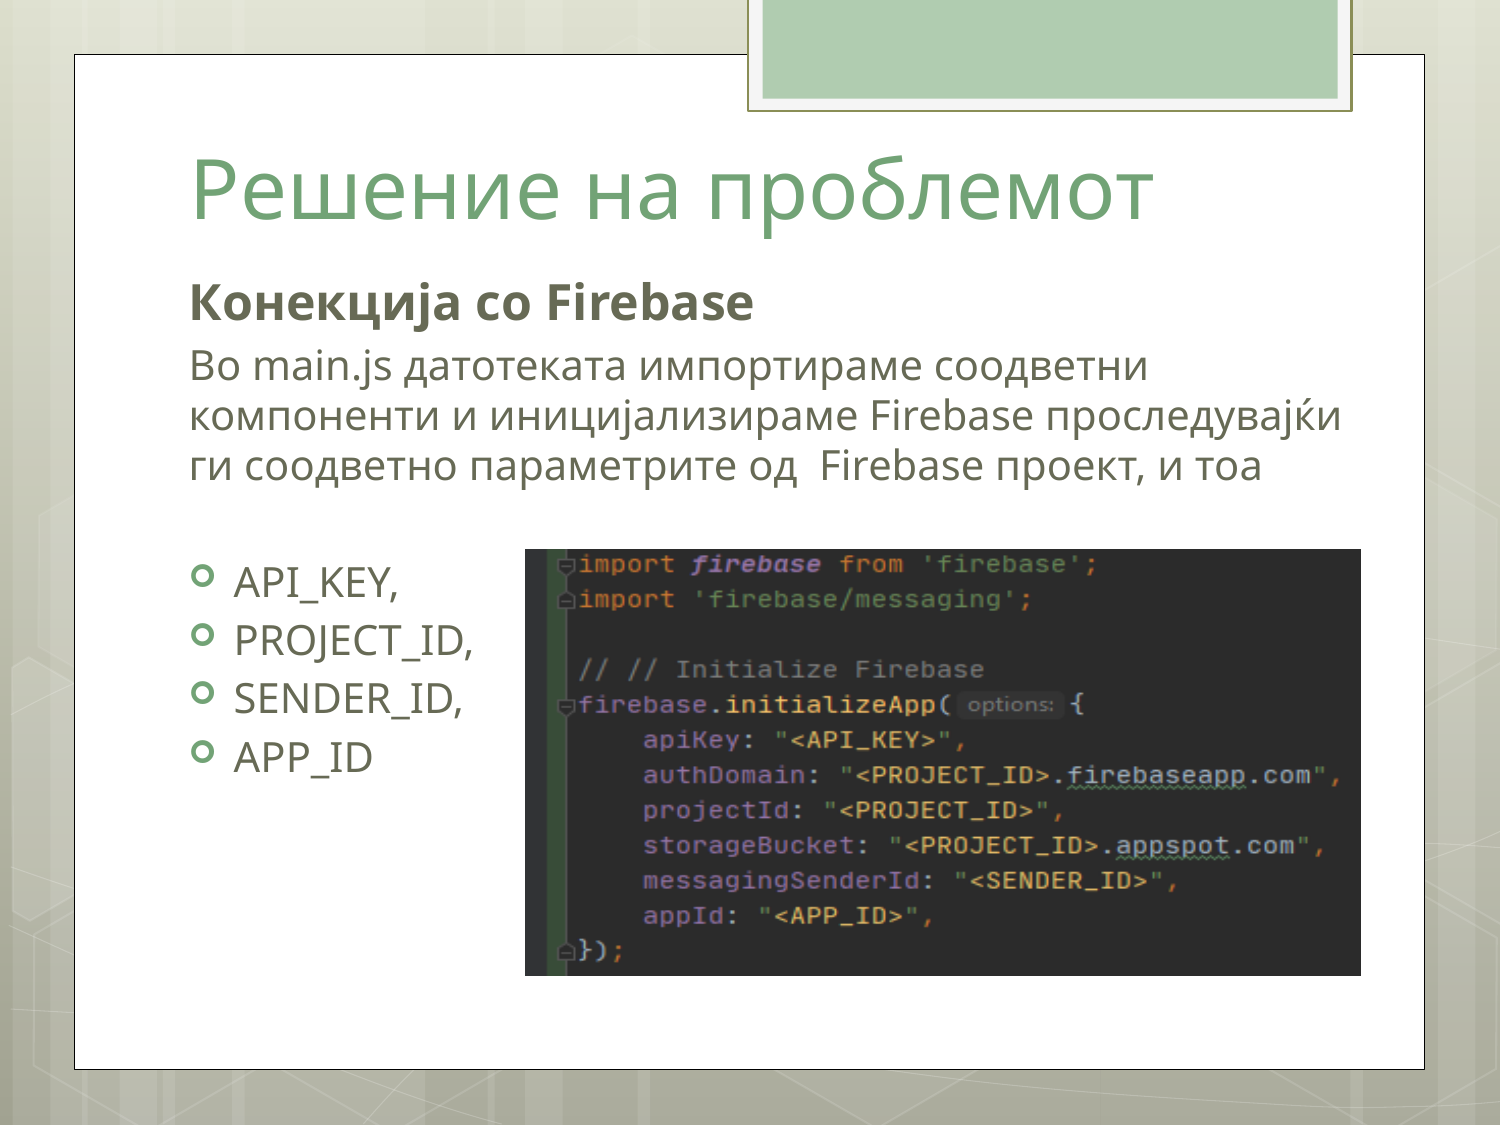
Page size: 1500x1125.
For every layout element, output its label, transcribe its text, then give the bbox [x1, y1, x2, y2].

title Решение на проблемот [174, 112, 1328, 244]
picture [524, 549, 1361, 977]
list Конекција со Firebase Во main.js датотеката импортираме соодветни компоненти и иницијализираме Firebase проследувајќи ги соодветно параметрите од Firebase проект, и тоа API_KEY, PROJECT_ID, SENDER_ID, APP_ID [162, 262, 1398, 975]
